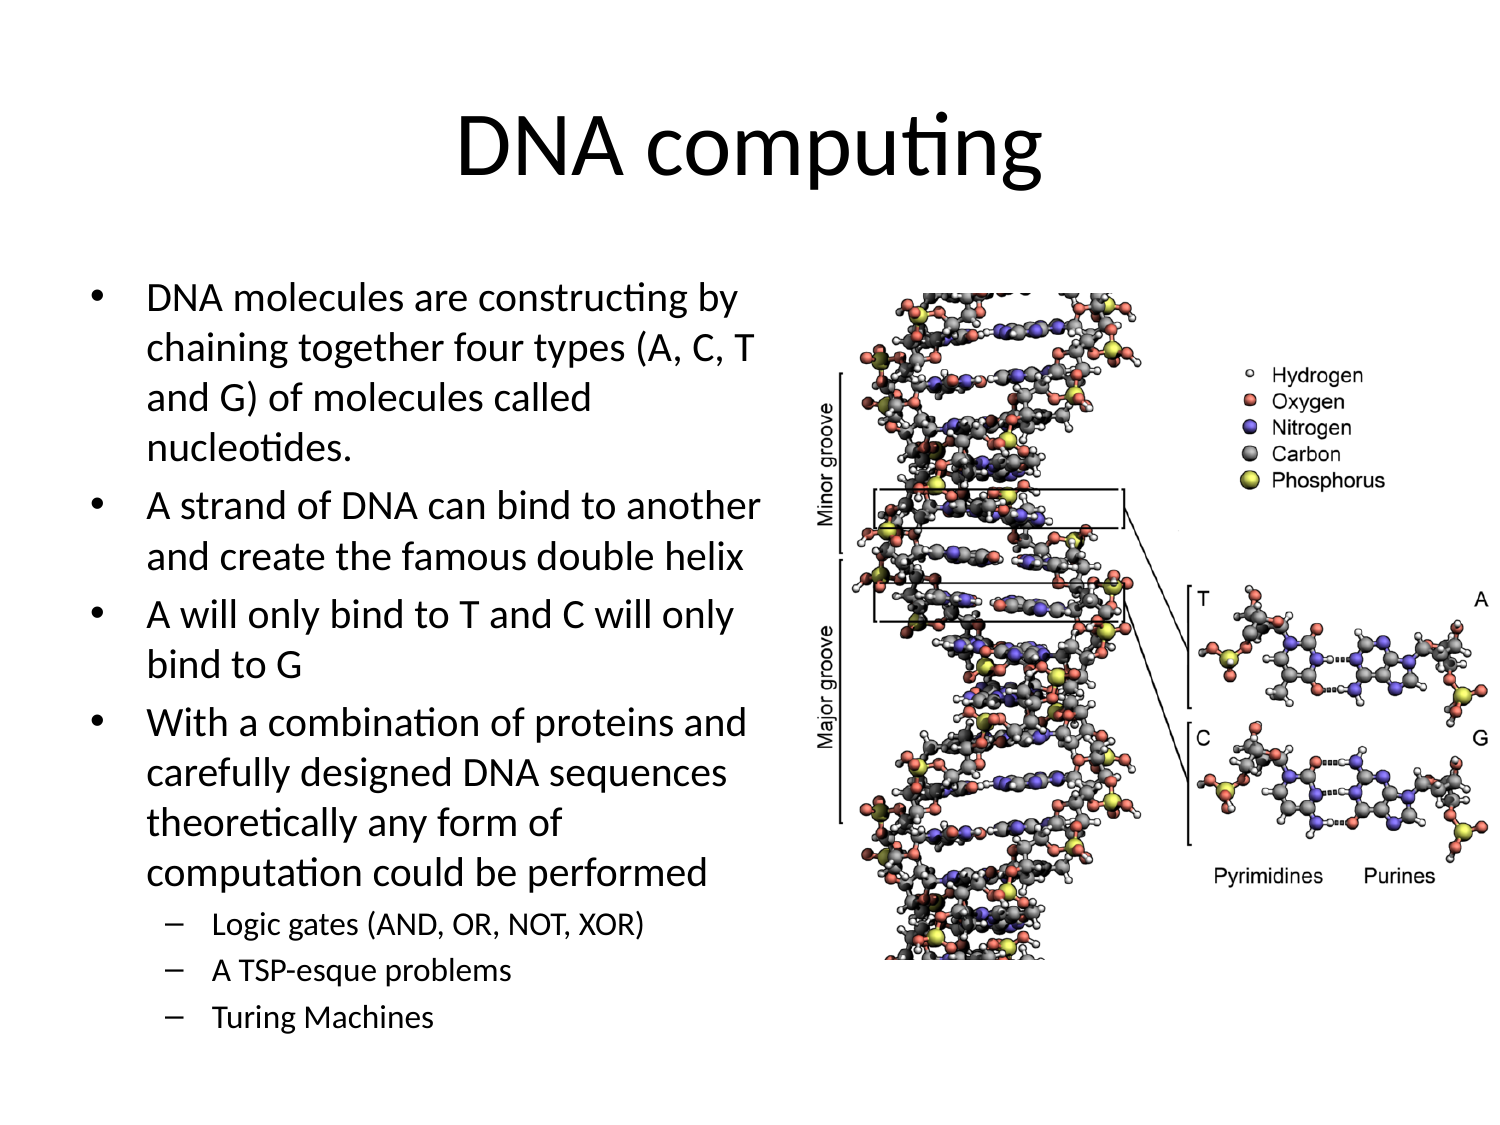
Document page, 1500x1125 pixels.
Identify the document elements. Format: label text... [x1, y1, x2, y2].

title DNA computing [75, 45, 1425, 233]
picture [813, 293, 1497, 960]
list DNA molecules are constructing by chaining together four types (A, C, T and G) of molecules called nucleotides. A strand of DNA can bind to another and create the famous double helix A will only bind to T and C will only bind to G With a combination of proteins and carefully designed DNA sequences theoretically any form of computation could be performed Logic gates (AND, OR, NOT, XOR) A TSP-esque problems Turing Machines [75, 262, 786, 1005]
